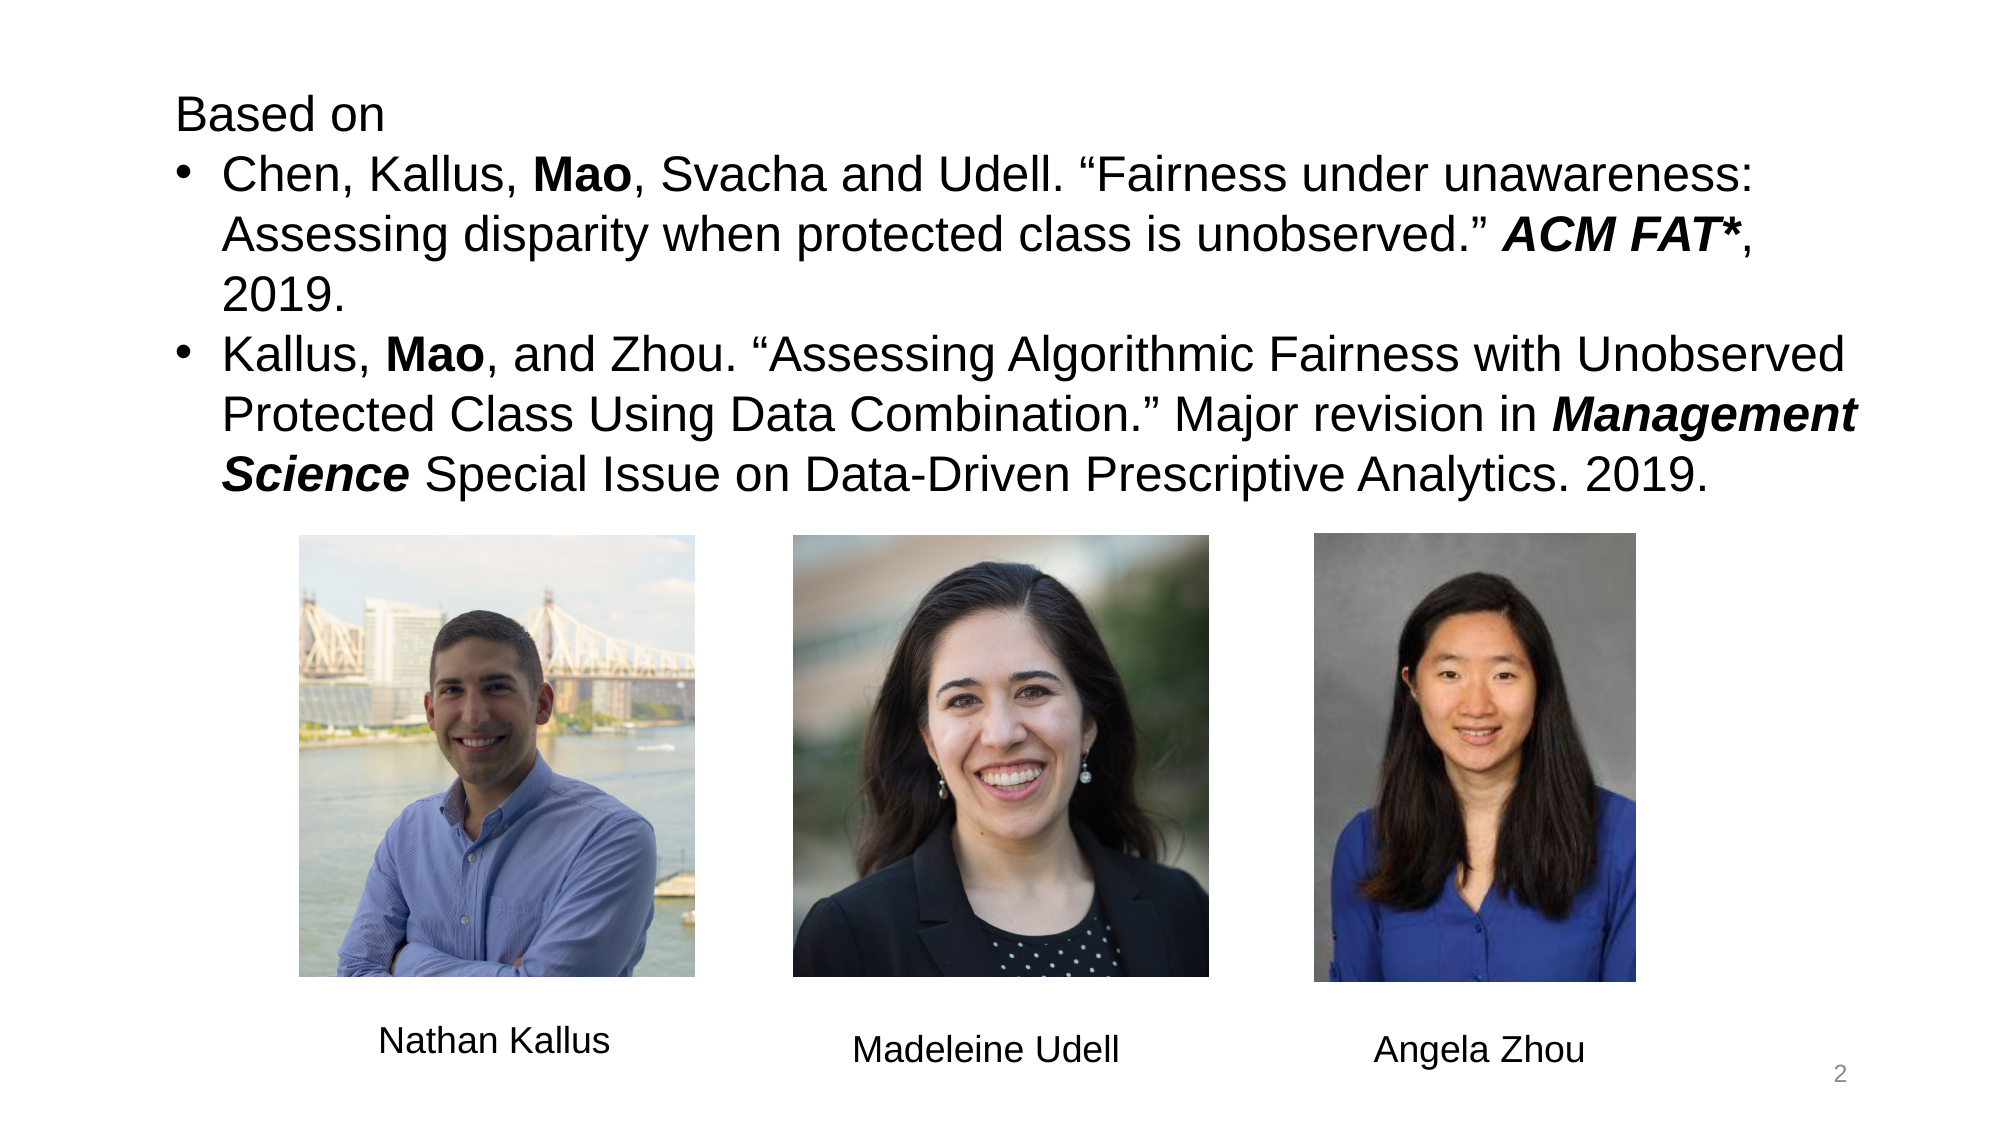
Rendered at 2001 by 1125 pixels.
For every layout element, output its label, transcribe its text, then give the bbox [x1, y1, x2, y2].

picture [793, 535, 1209, 977]
text_box Based on Chen, Kallus, Mao, Svacha and Udell. “Fairness under unawareness: Assessing disparity when protected class is unobserved.” ACM FAT*, 2019. Kallus, Mao, and Zhou. “Assessing Algorithmic Fairness with Unobserved Protected Class Using Data Combination.” Major revision in Management Science Special Issue on Data-Driven Prescriptive Analytics. 2019. [159, 73, 1884, 509]
slide_number 2 [1412, 1042, 1863, 1103]
picture [1314, 533, 1636, 982]
text_box Angela Zhou [1358, 1017, 1601, 1078]
text_box Nathan Kallus [363, 1008, 626, 1069]
text_box Madeleine Udell [837, 1017, 1135, 1078]
picture [299, 535, 695, 977]
